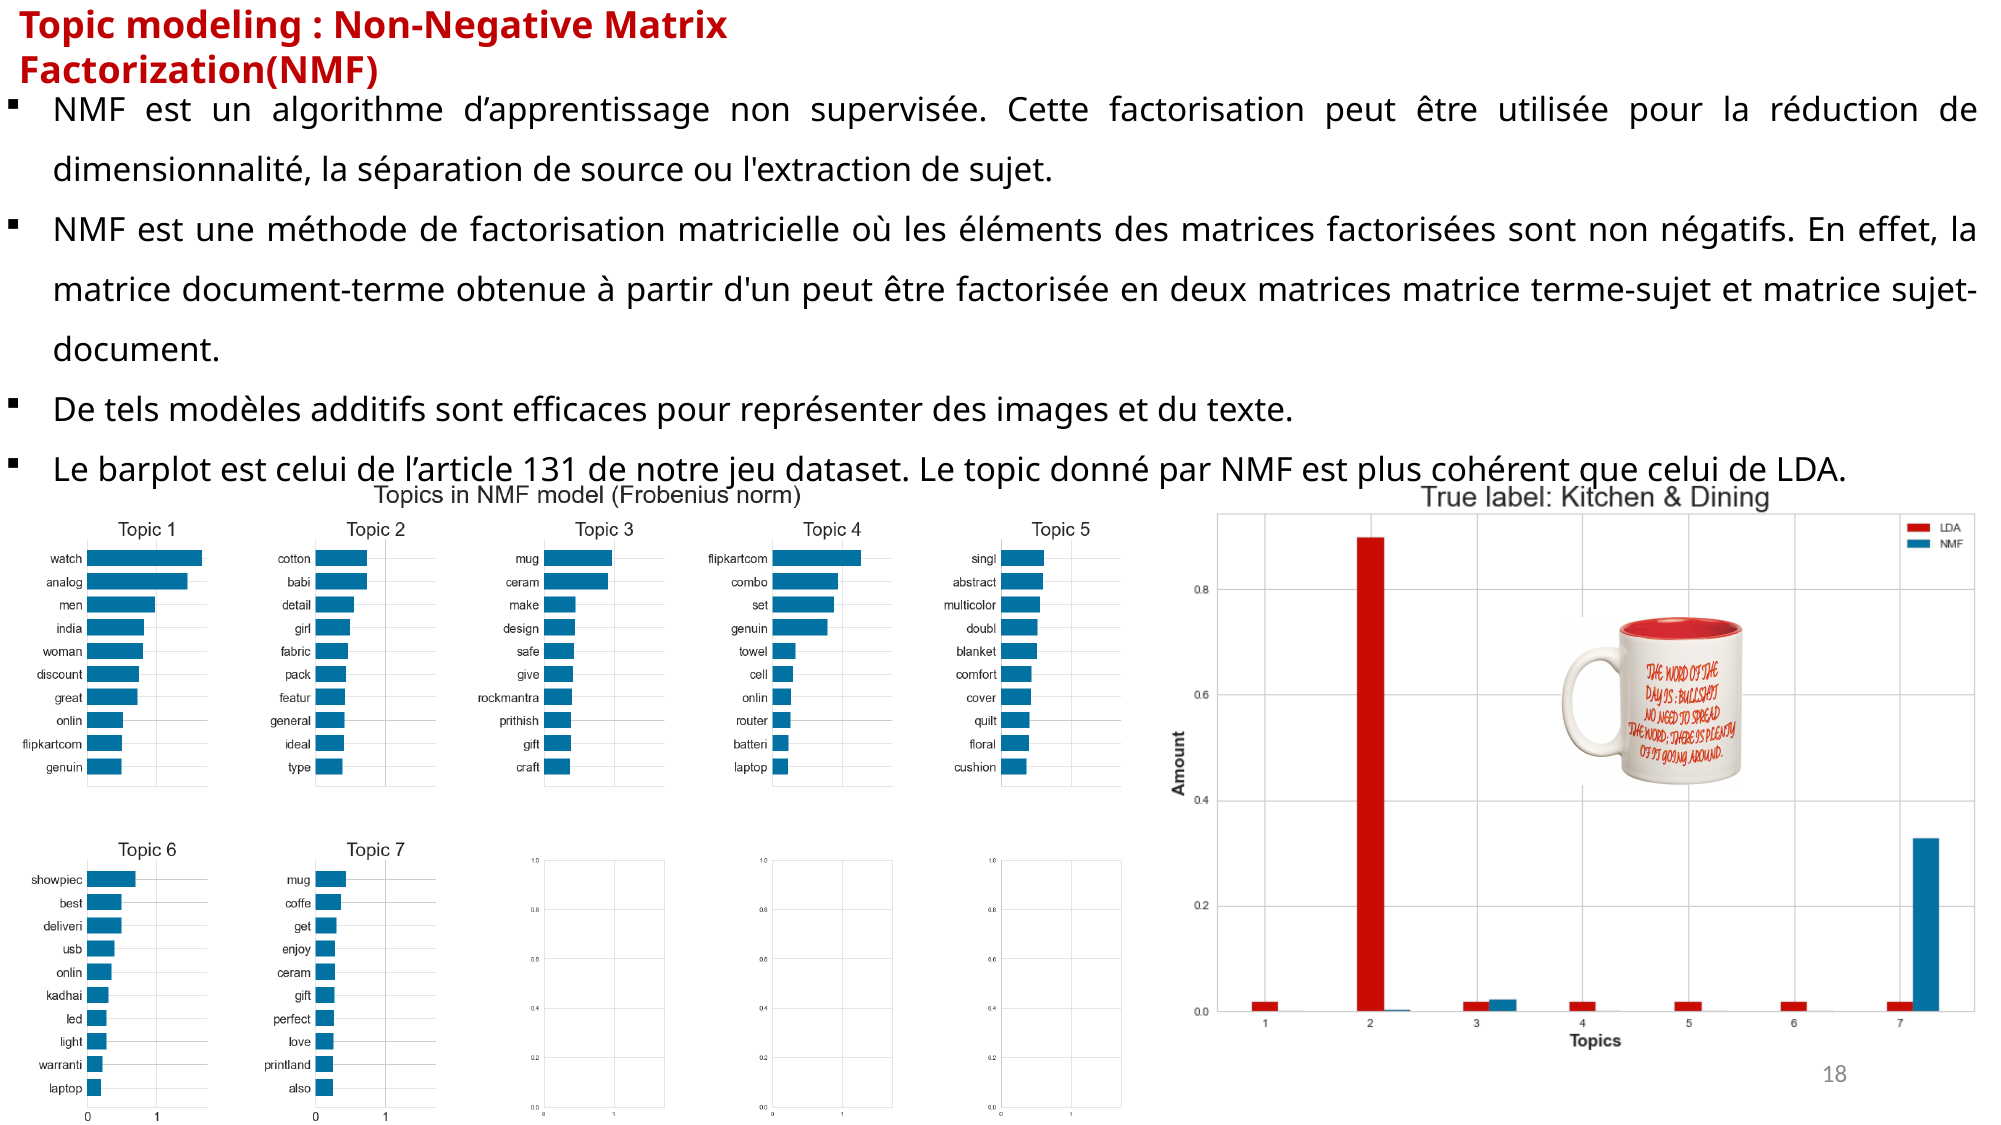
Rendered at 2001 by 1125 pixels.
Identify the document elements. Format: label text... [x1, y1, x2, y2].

picture [17, 481, 1125, 1125]
text_box [656, 407, 1769, 499]
text_box Topic modeling : Non-Negative Matrix Factorization(NMF) [4, 0, 1005, 99]
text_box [1165, 478, 1982, 1058]
text_box NMF est un algorithme d’apprentissage non supervisée. Cette factorisation peut être utilisée pour la réduction de dimensionnalité, la séparation de source ou l'extraction de sujet. NMF est une méthode de factorisation matricielle où les éléments des matrices factorisées sont non négatifs. En effet, la matrice document-terme obtenue à partir d'un peut être factorisée en deux matrices matrice terme-sujet et matrice sujet-document. De tels modèles additifs sont efficaces pour représenter des images et du texte. Le barplot est celui de l’article 131 de notre jeu dataset. Le topic donné par NMF est plus cohérent que celui de LDA. [5, 68, 1982, 728]
slide_number 18 [1412, 1058, 1863, 1103]
